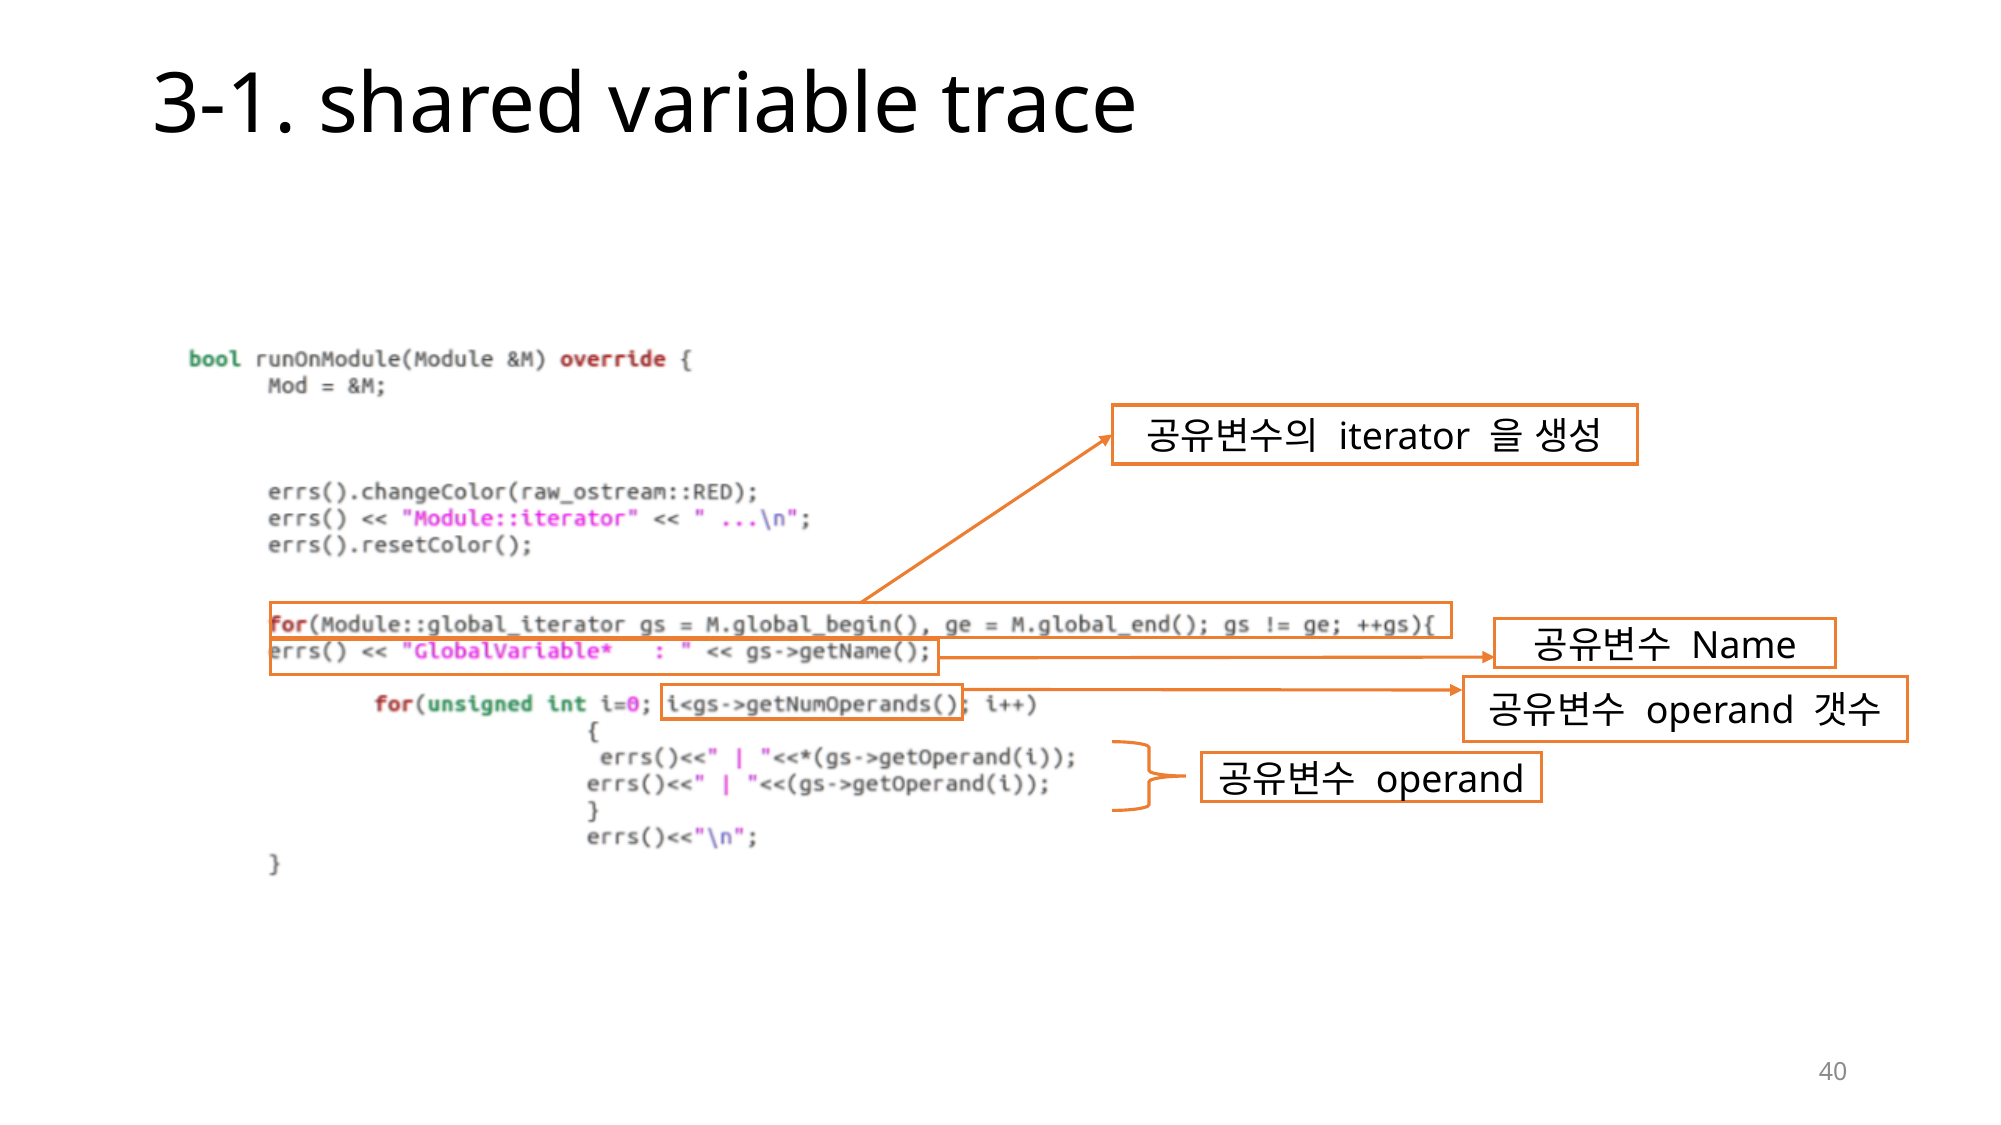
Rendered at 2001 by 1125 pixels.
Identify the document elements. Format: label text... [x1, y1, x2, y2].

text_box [860, 434, 1113, 603]
text_box 공유변수 operand [1482, 752, 1543, 803]
text_box 공유변수의 iterator 을 생성 [1482, 404, 1638, 465]
title 3-1. shared variable trace [137, 59, 1863, 153]
text_box 공유변수 Name [1494, 617, 1836, 669]
text_box 공유변수 operand 갯수 [1482, 675, 1908, 743]
picture [167, 344, 1482, 892]
slide_number 40 [1412, 1042, 1863, 1103]
